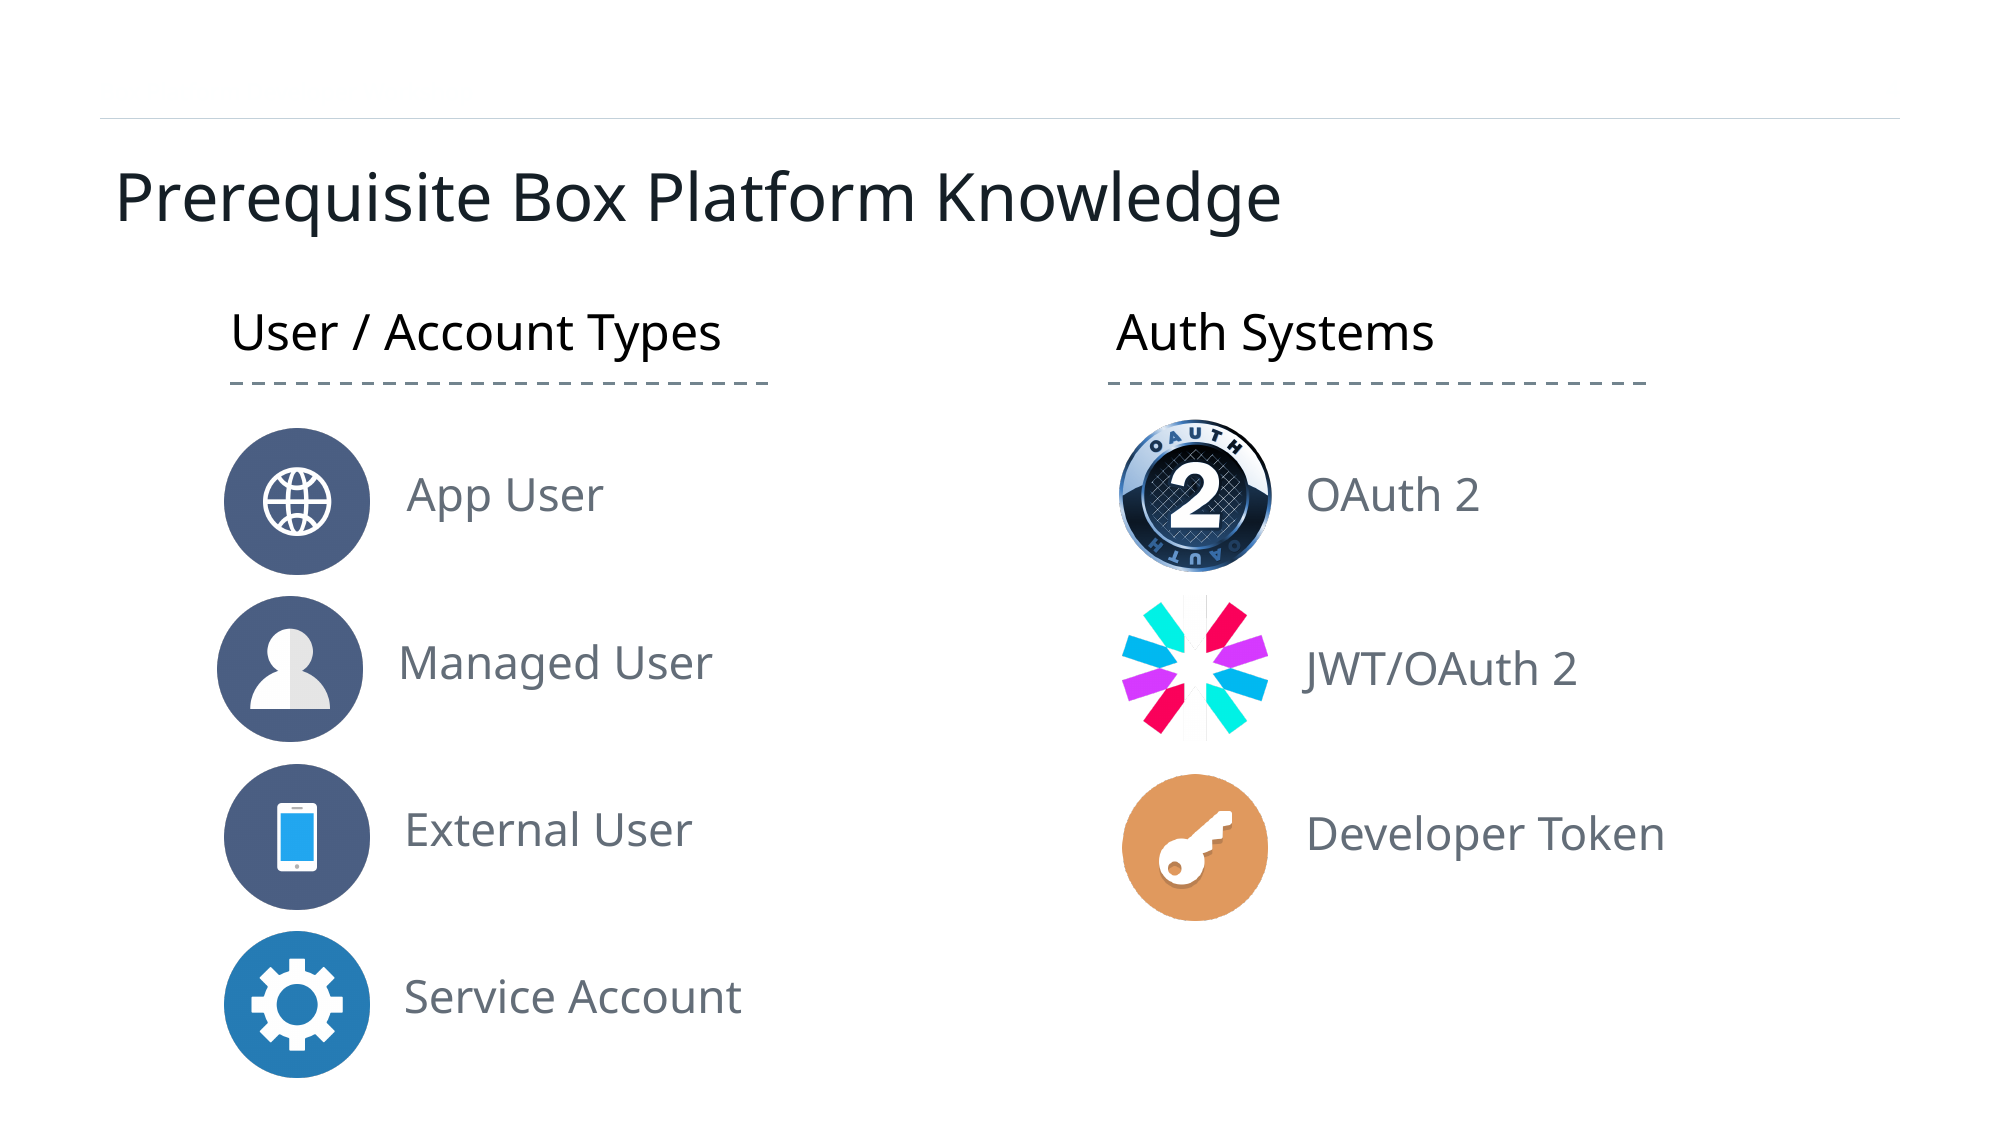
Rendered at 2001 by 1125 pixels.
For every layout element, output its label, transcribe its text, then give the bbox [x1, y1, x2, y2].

text_box OAuth 2 [1305, 458, 1709, 550]
picture [1060, 595, 1331, 742]
text_box Service Account [404, 959, 924, 1051]
list External User [404, 793, 924, 884]
text_box Auth Systems [1116, 292, 1805, 384]
picture [1122, 774, 1269, 921]
text_box Prerequisite Box Platform Knowledge [99, 147, 1900, 237]
picture [223, 931, 370, 1078]
list App User [406, 458, 810, 550]
picture [223, 764, 370, 911]
text_box Developer Token [1305, 797, 1826, 889]
picture [223, 428, 370, 575]
text_box User / Account Types [230, 292, 817, 384]
picture [1116, 416, 1275, 575]
list Managed User [397, 625, 774, 717]
picture [216, 595, 363, 742]
text_box JWT/OAuth 2 [1338, 632, 1681, 723]
